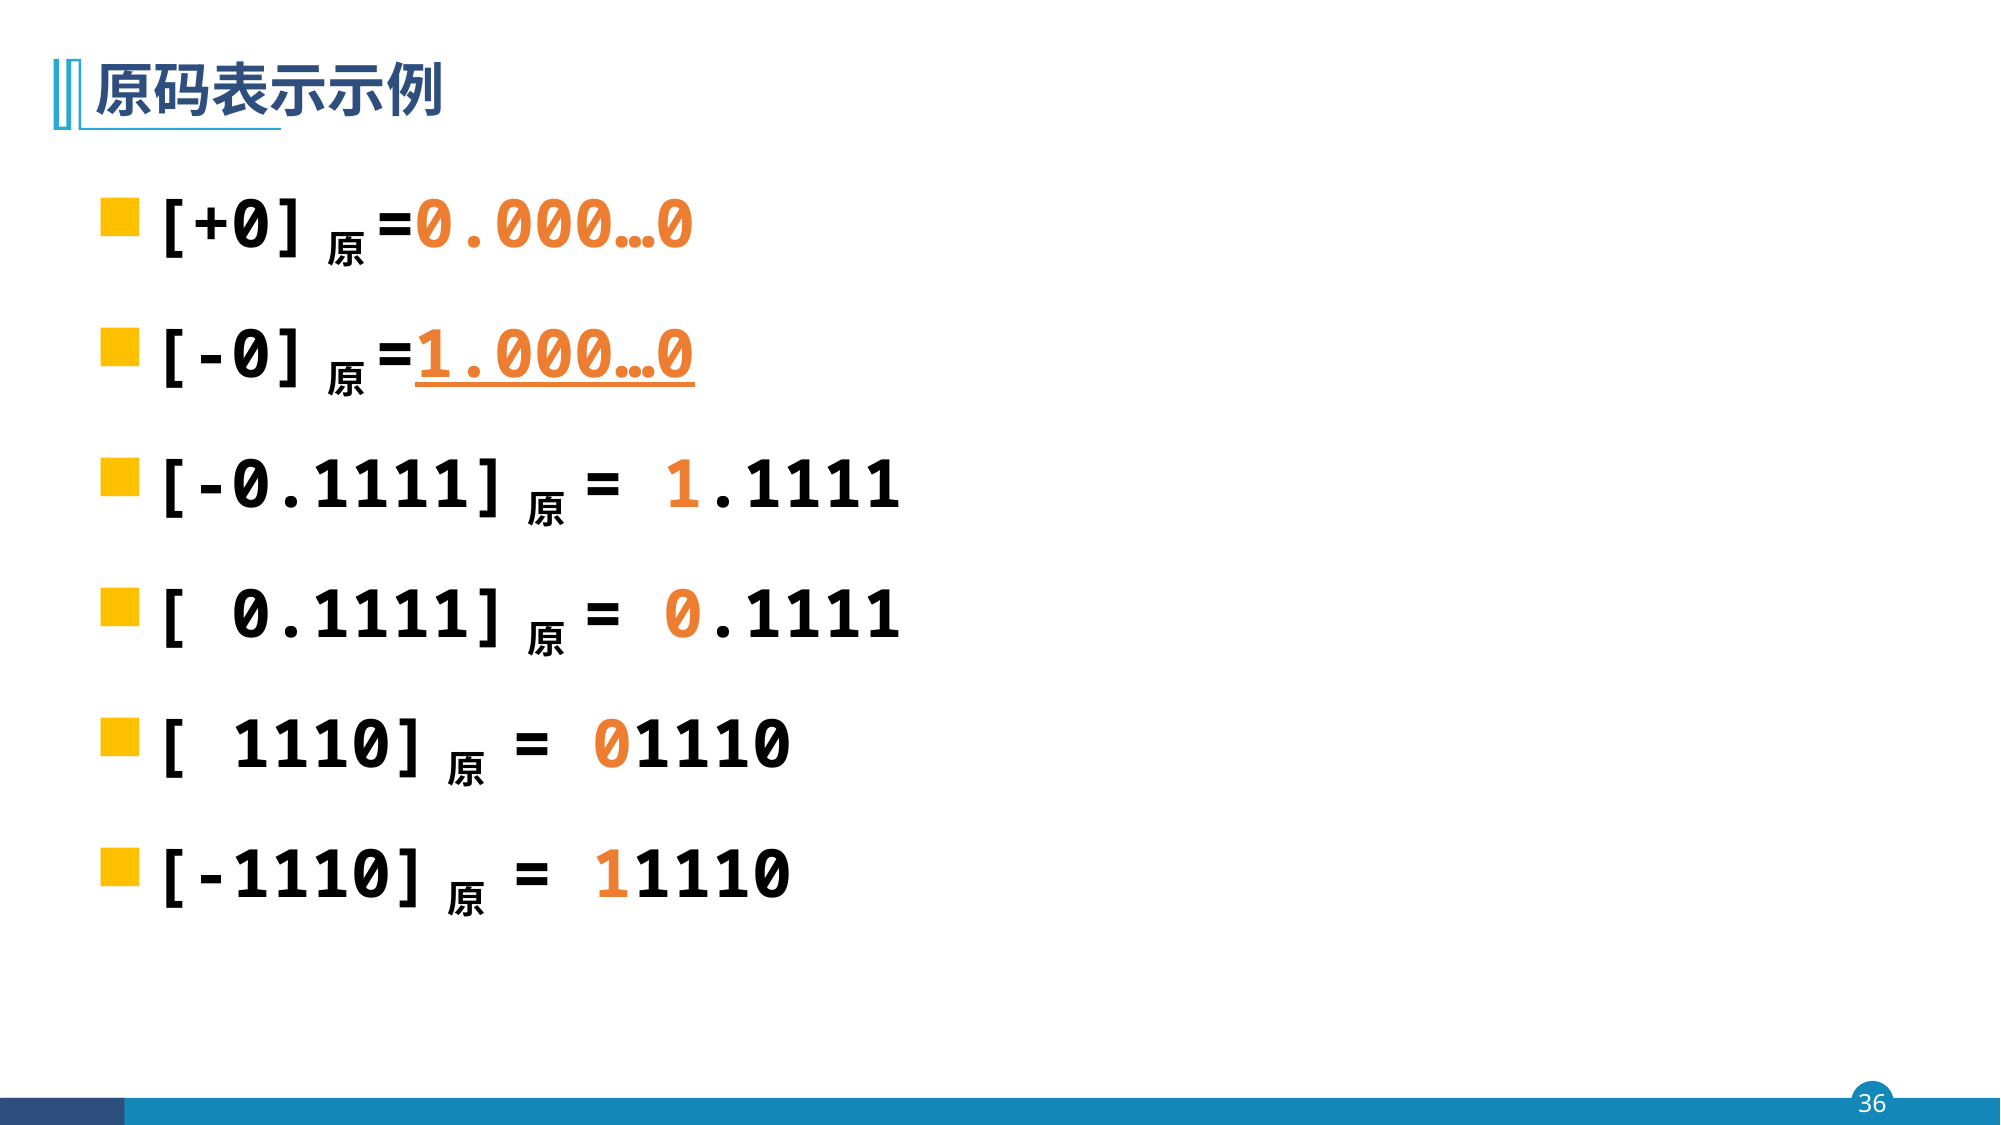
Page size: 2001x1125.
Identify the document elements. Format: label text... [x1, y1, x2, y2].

title 原码表示示例 [80, 42, 1805, 144]
list [+0]原=0.000…0 [-0]原=1.000…0 [-0.1111]原 = 1.1111 [ 0.1111]原 = 0.1111 [ 1110]原 = 01110 [-1110]原 = 11110 [80, 154, 1805, 1080]
